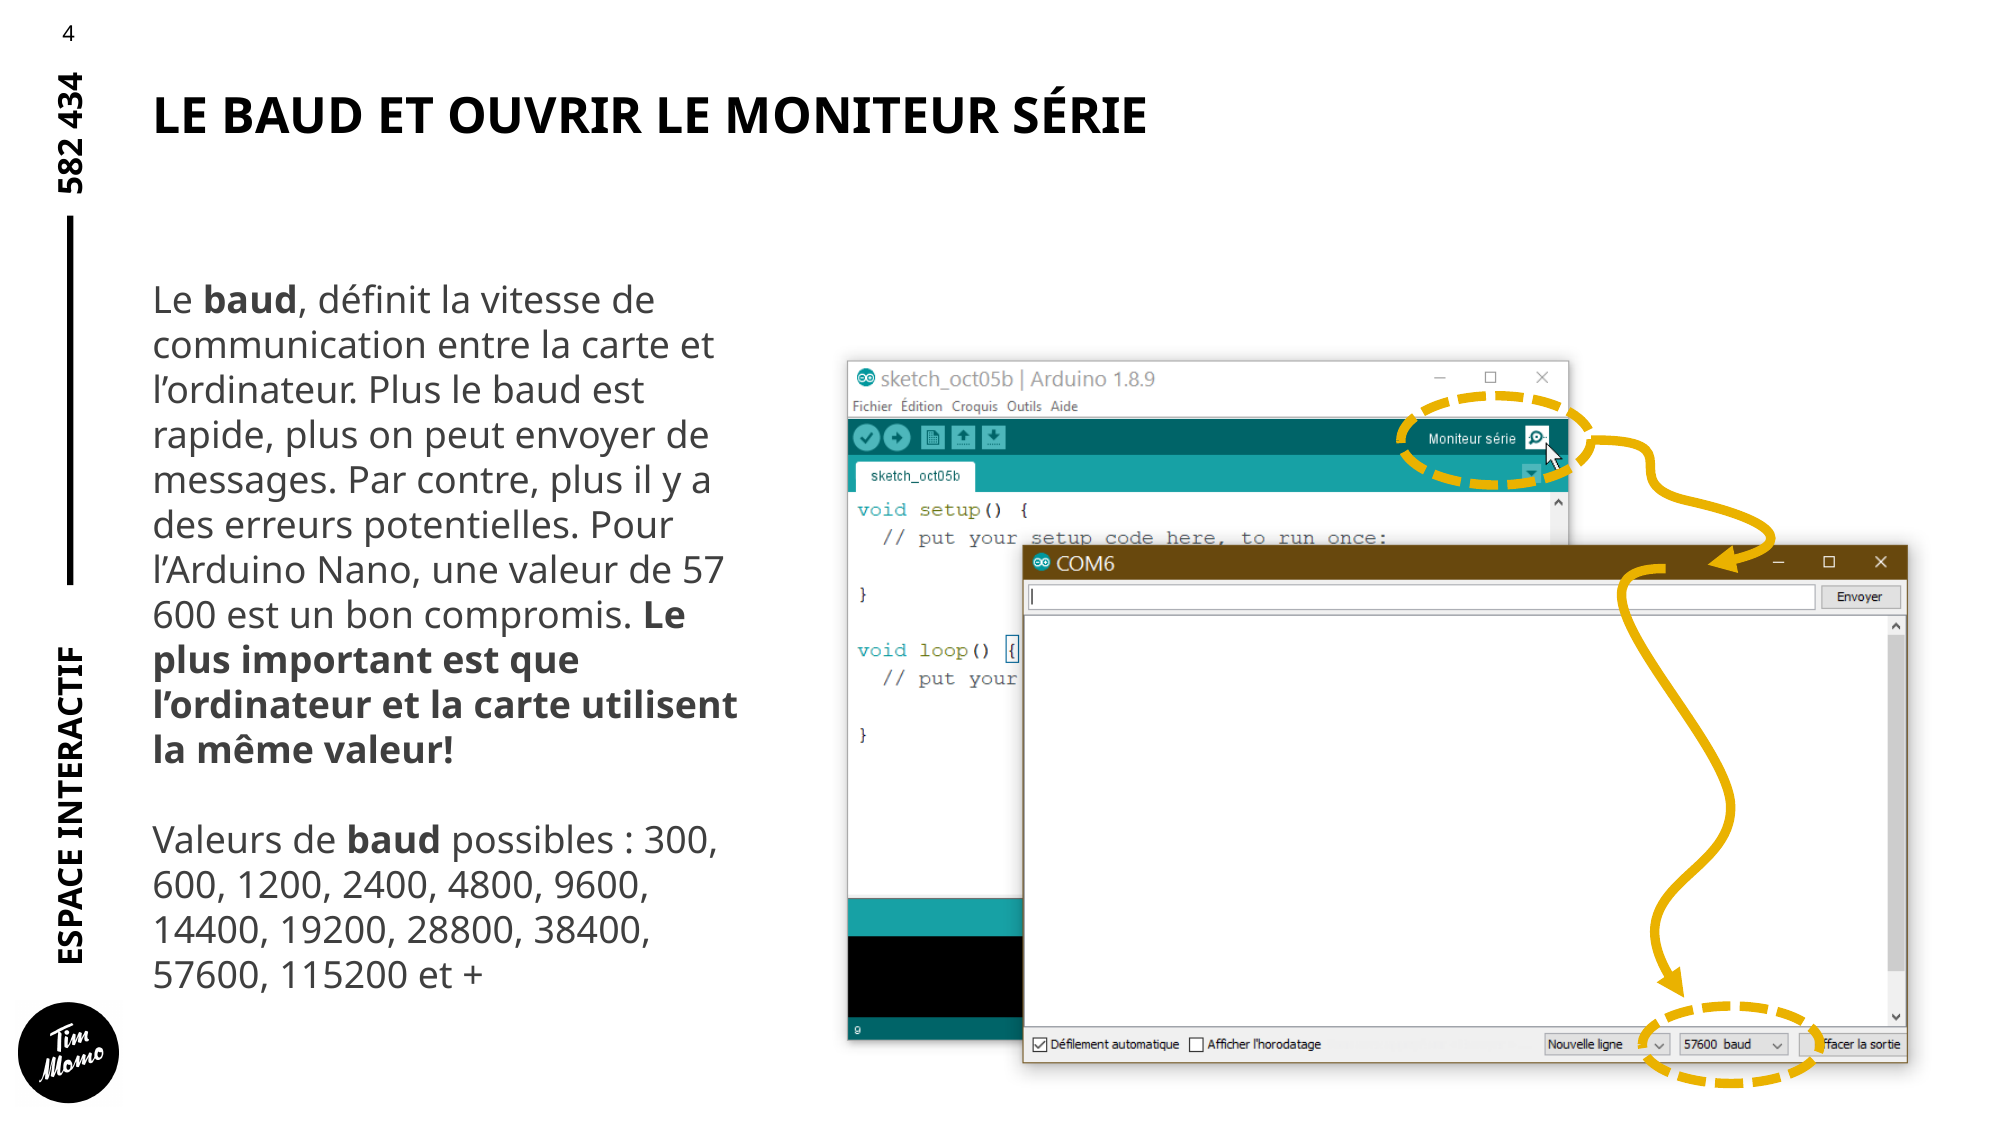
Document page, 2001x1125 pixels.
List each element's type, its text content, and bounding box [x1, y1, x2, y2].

text_box Le baud, définit la vitesse de communication entre la carte et l’ordinateur. Plus le baud est rapide, plus on peut envoyer de messages. Par contre, plus il y a des erreurs potentielles. Pour l’Arduino Nano, une valeur de 57 600 est un bon compromis. Le plus important est que l’ordinateur et la carte utilisent la même valeur! Valeurs de baud possibles : 300, 600, 1200, 2400, 4800, 9600, 14400, 19200, 28800, 38400, 57600, 115200 et + [137, 268, 789, 1004]
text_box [820, 329, 1944, 1096]
title LE BAUD ET OUVRIR LE MONITEUR SÉRIE [137, 59, 1863, 175]
picture [15, 1000, 123, 1107]
